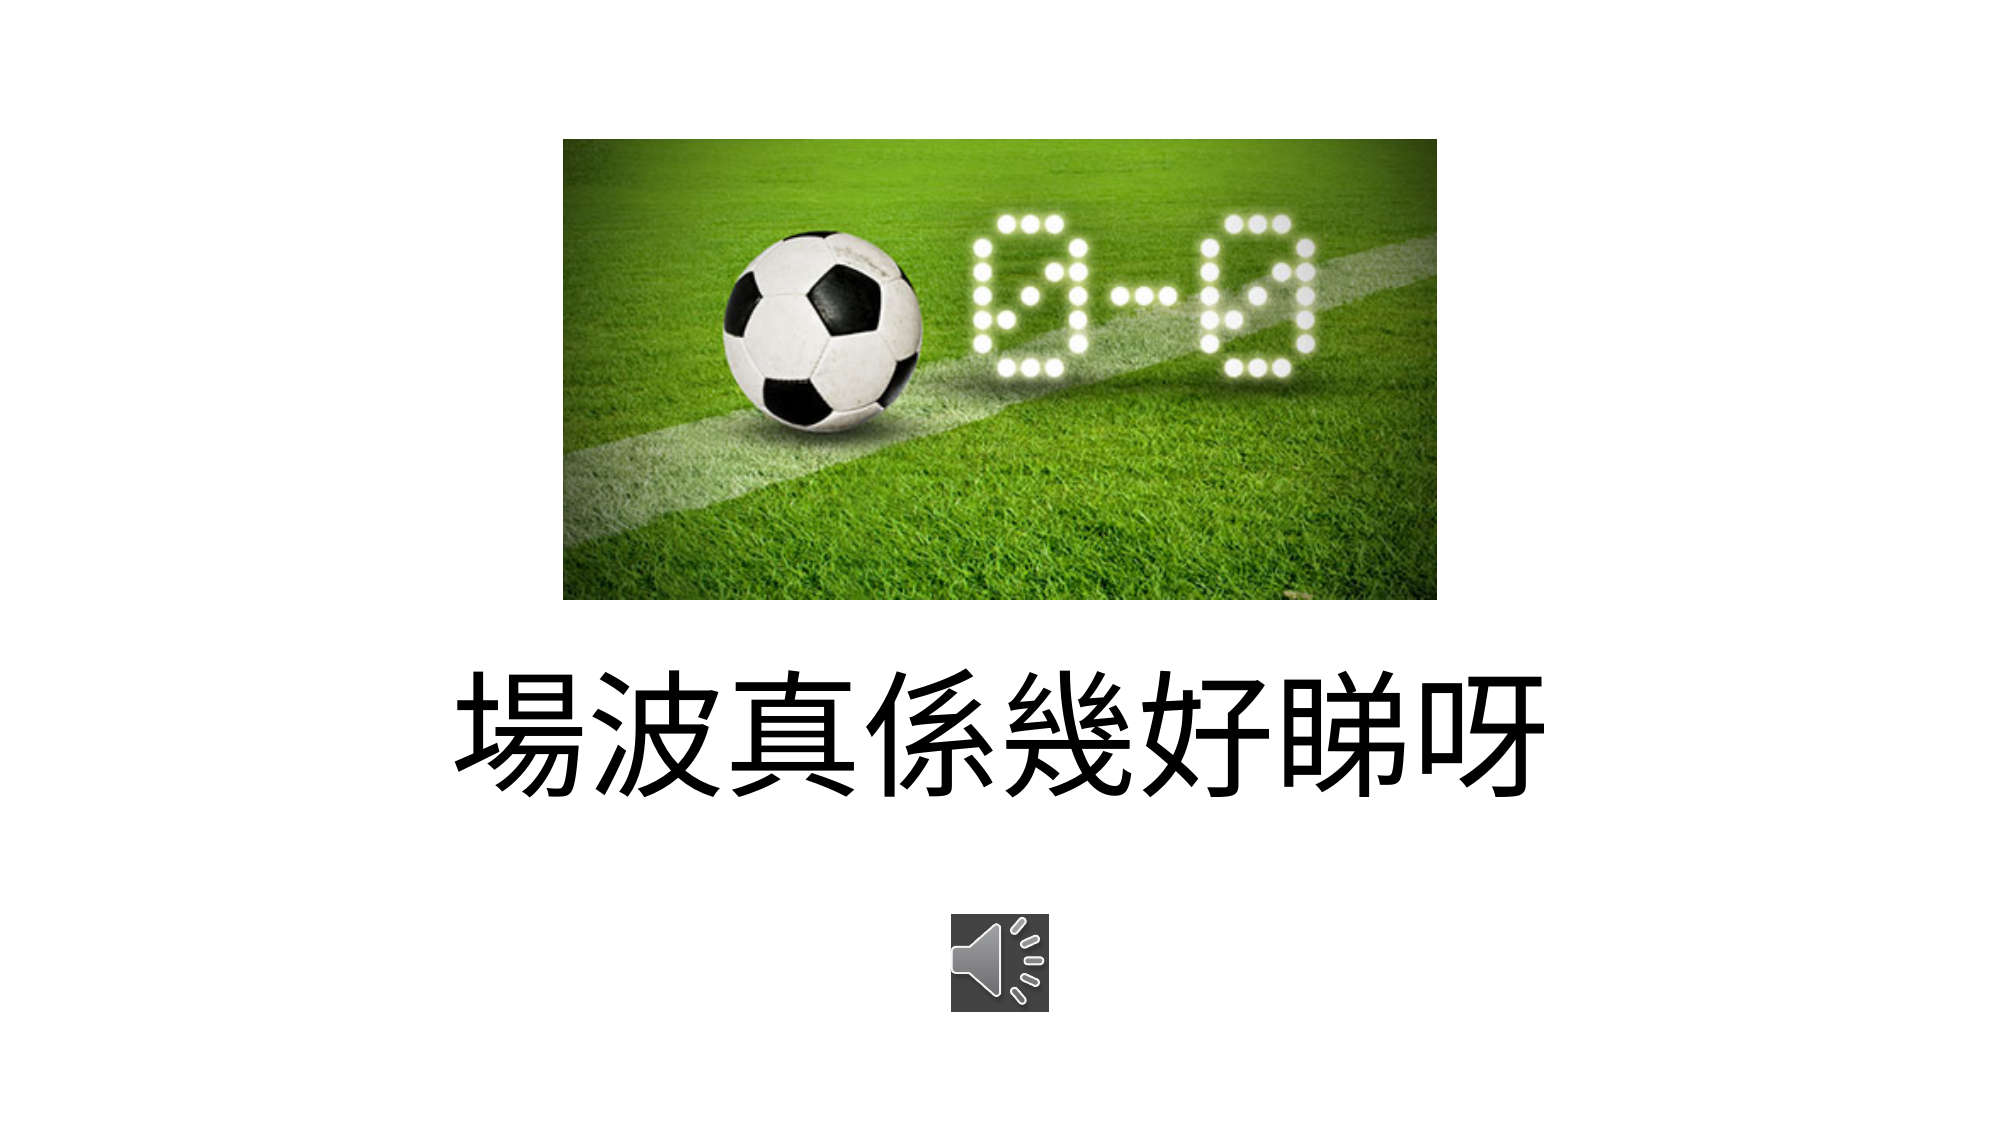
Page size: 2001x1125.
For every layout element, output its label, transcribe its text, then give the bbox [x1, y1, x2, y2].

list 場波真係幾好睇呀 [137, 660, 1863, 1014]
picture [563, 139, 1437, 600]
picture [949, 913, 1050, 1014]
